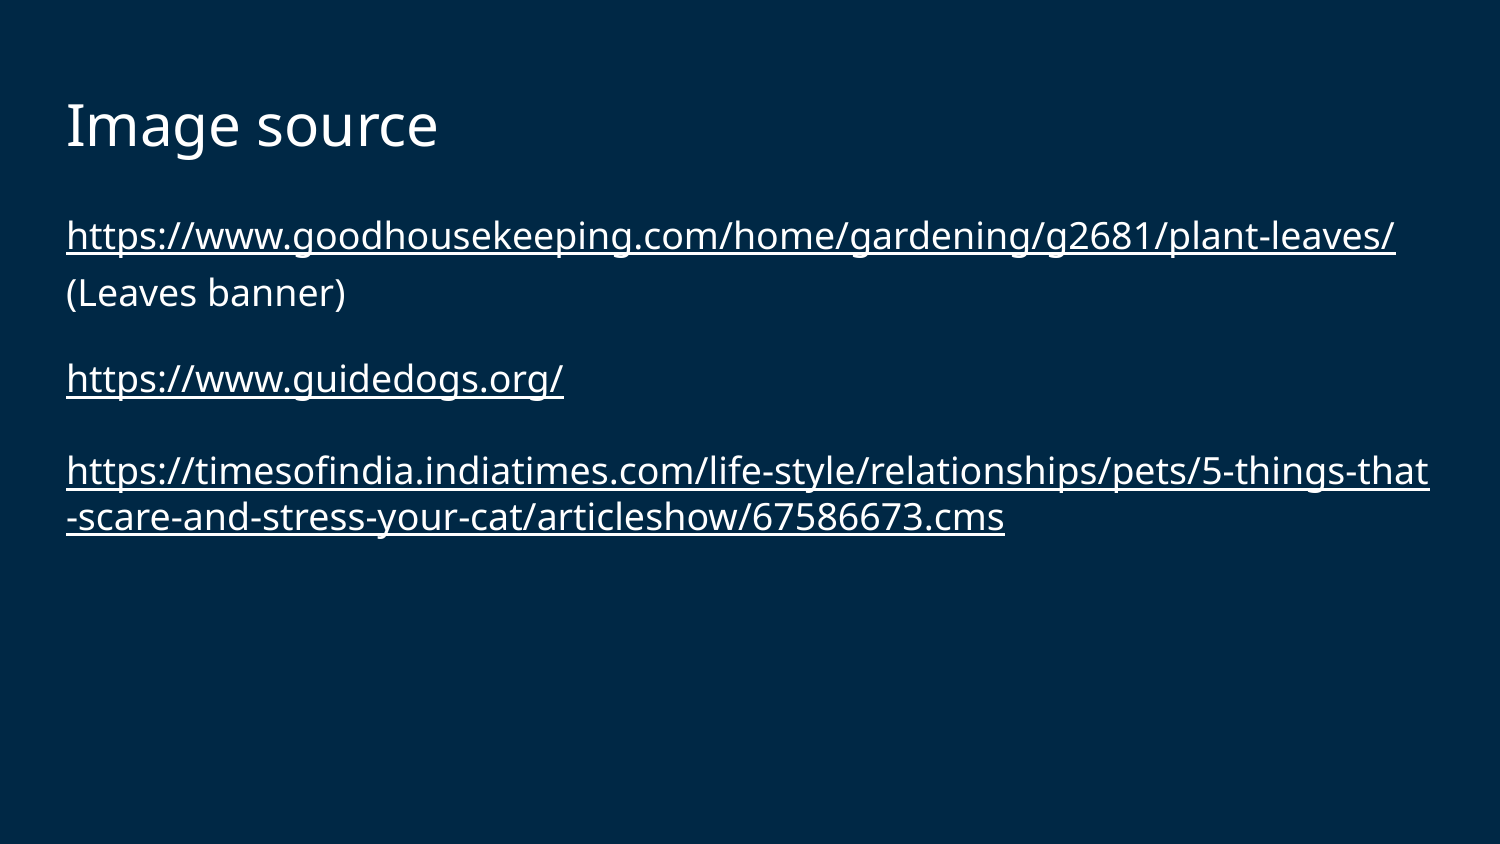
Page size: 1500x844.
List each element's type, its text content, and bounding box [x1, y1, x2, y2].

list https://www.goodhousekeeping.com/home/gardening/g2681/plant-leaves/ (Leaves banner) https://www.guidedogs.org/ https://timesofindia.indiatimes.com/life-style/relationships/pets/5-things-that-scare-and-stress-your-cat/articleshow/67586673.cms [51, 189, 1449, 750]
title Image source [51, 72, 1449, 167]
